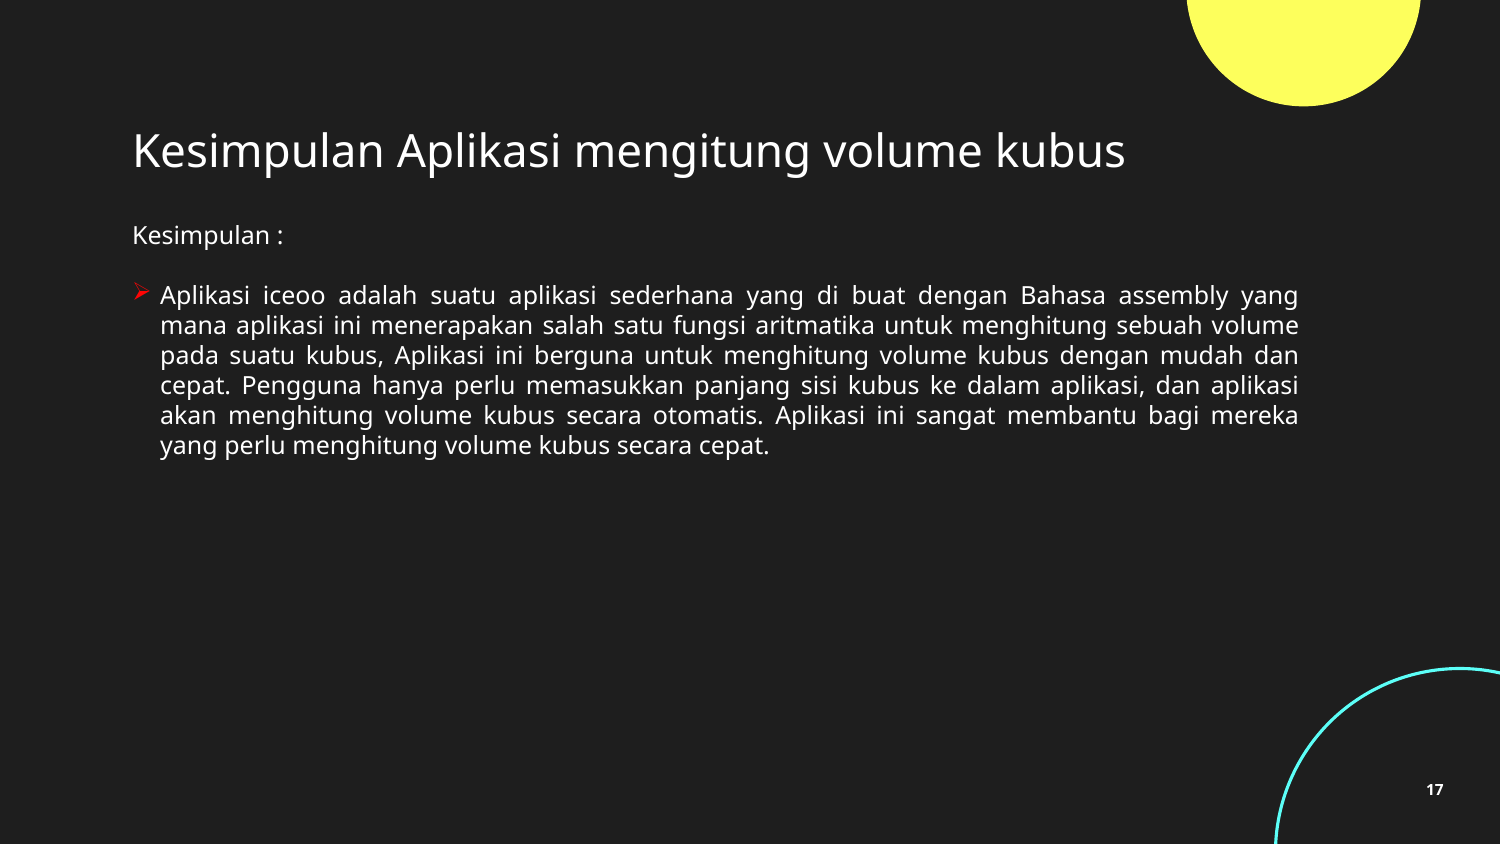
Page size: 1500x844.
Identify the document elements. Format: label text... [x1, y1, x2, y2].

list Kesimpulan : Aplikasi iceoo adalah suatu aplikasi sederhana yang di buat dengan Bahasa assembly yang mana aplikasi ini menerapakan salah satu fungsi aritmatika untuk menghitung sebuah volume pada suatu kubus, Aplikasi ini berguna untuk menghitung volume kubus dengan mudah dan cepat. Pengguna hanya perlu memasukkan panjang sisi kubus ke dalam aplikasi, dan aplikasi akan menghitung volume kubus secara otomatis. Aplikasi ini sangat membantu bagi mereka yang perlu menghitung volume kubus secara cepat. [117, 204, 1316, 765]
slide_number 17 [1389, 764, 1480, 816]
title Kesimpulan Aplikasi mengitung volume kubus [117, 111, 1383, 188]
